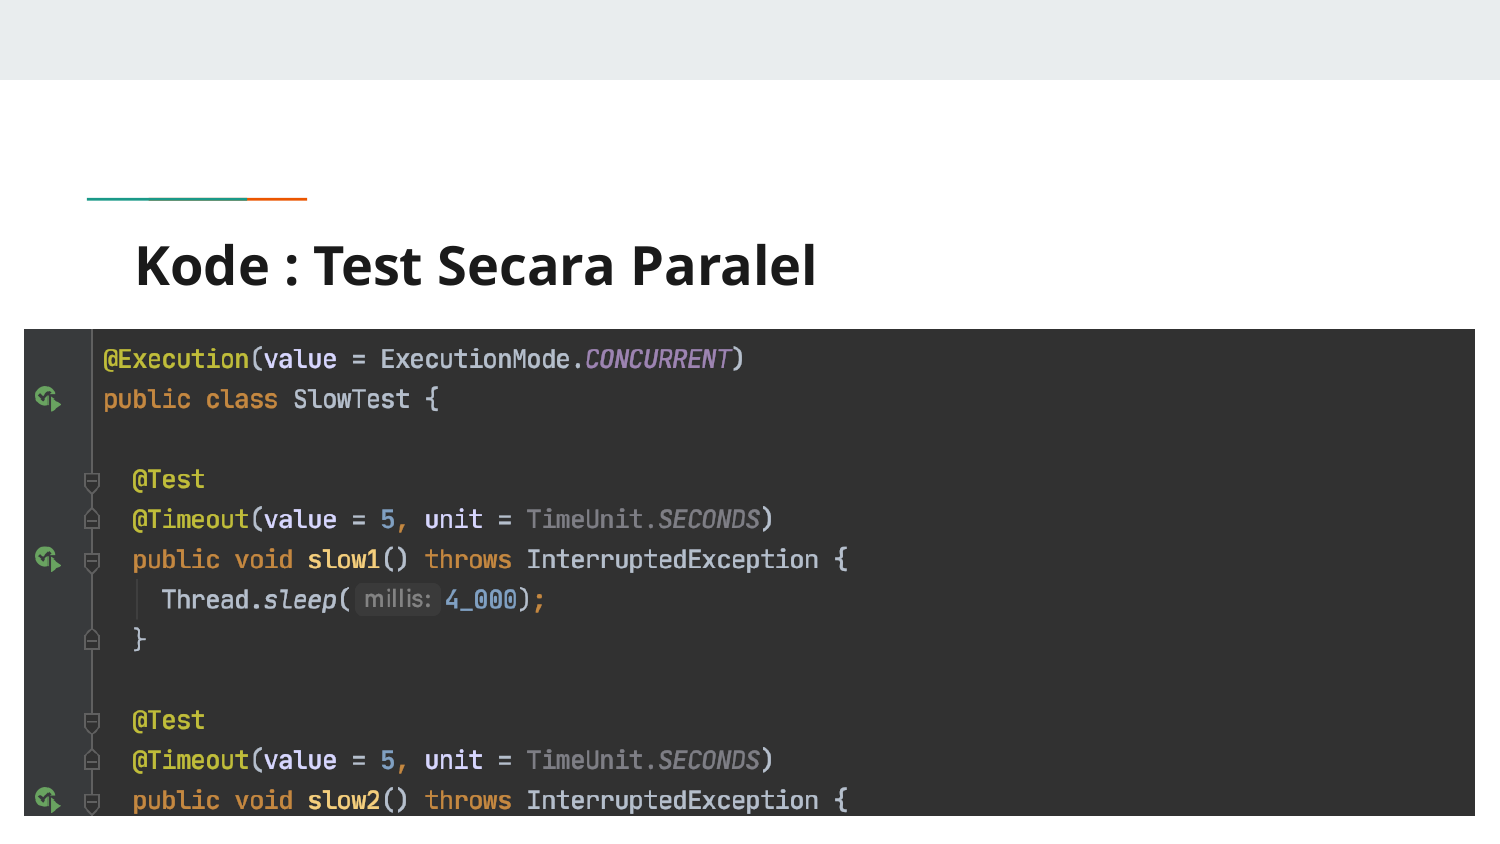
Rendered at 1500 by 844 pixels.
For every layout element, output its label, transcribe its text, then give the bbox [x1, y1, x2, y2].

picture [24, 328, 1476, 817]
title Kode : Test Secara Paralel [119, 216, 1381, 305]
